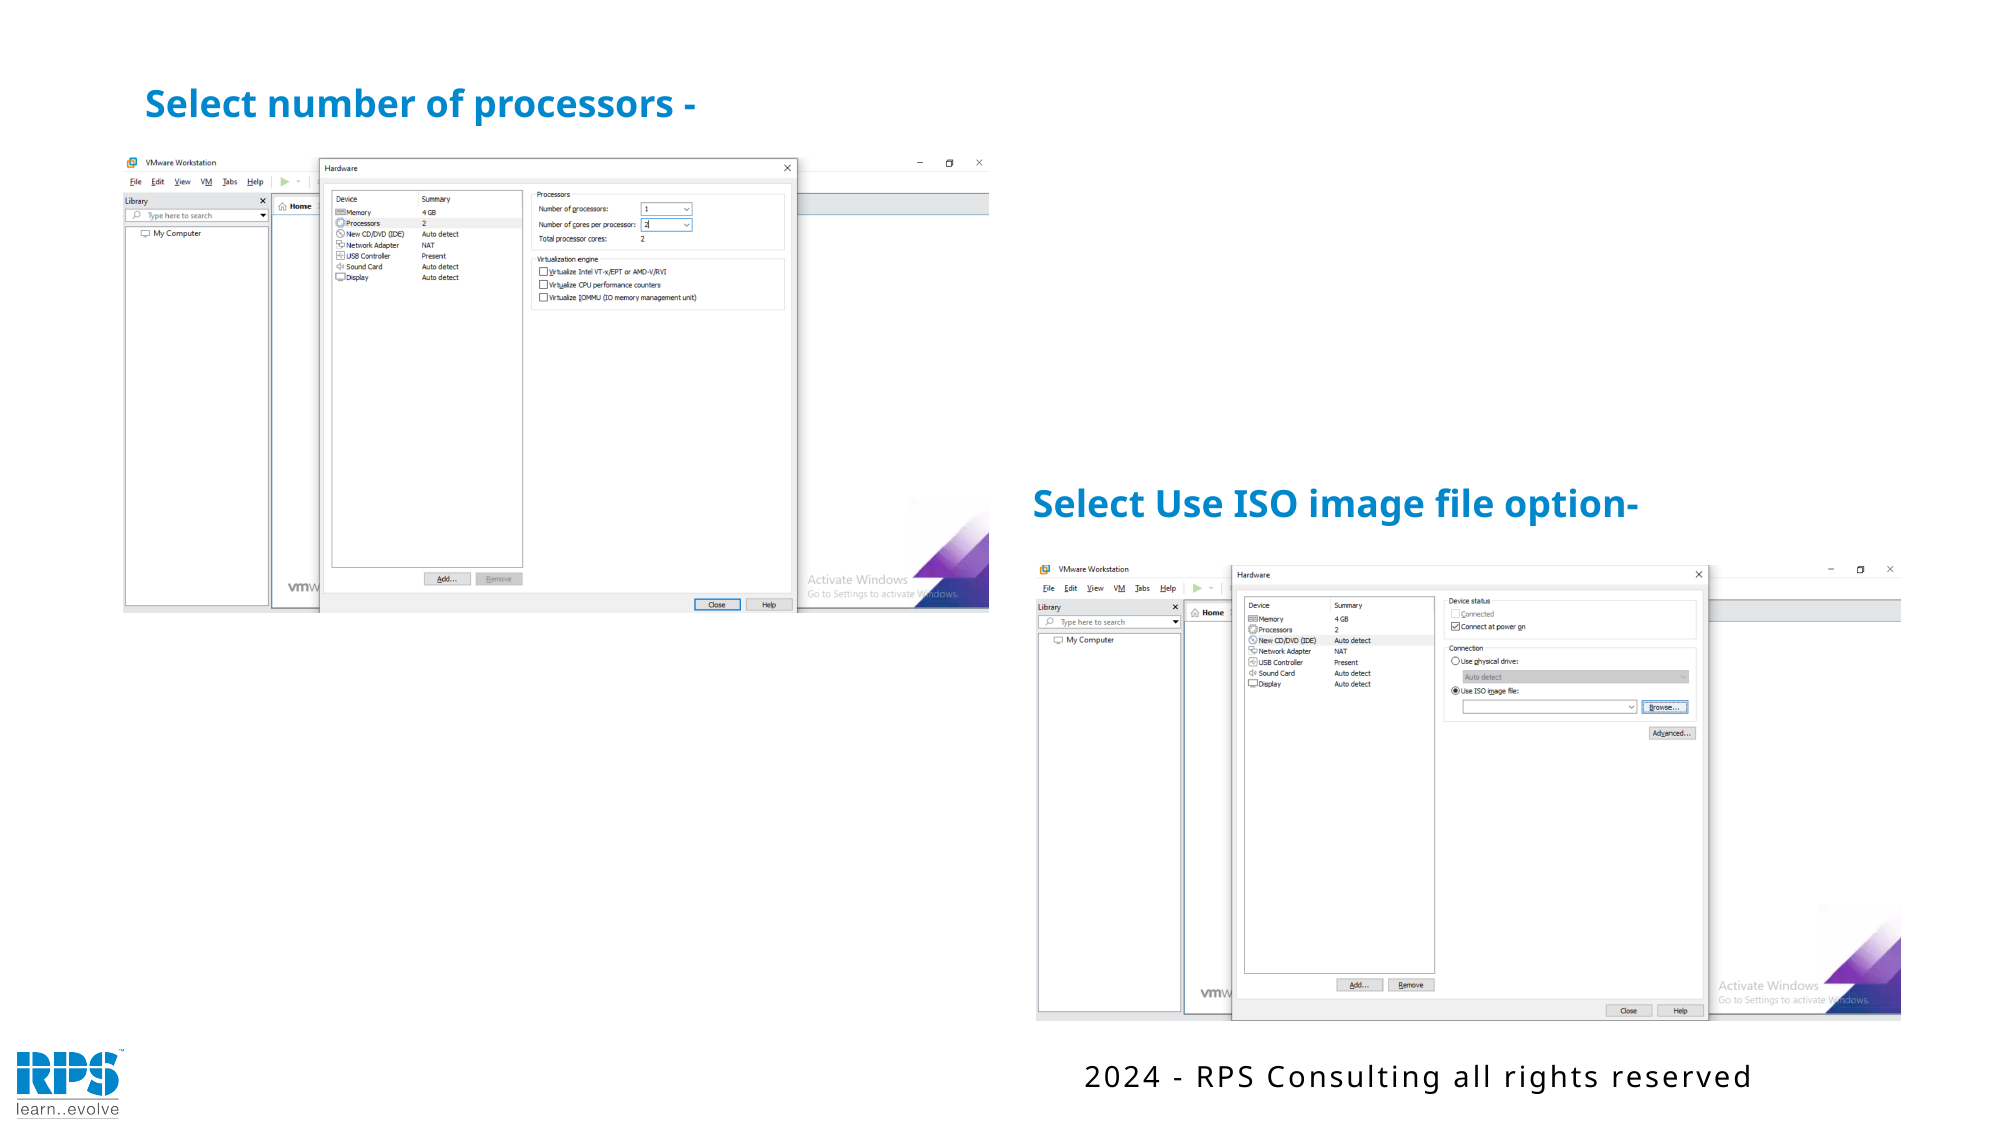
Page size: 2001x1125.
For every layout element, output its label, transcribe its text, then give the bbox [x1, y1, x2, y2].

picture [1035, 565, 1901, 1021]
slide_number [1412, 1042, 1863, 1103]
picture [123, 156, 990, 613]
text_box Select number of processors - [130, 72, 712, 132]
picture [17, 1048, 125, 1120]
text_box Select Use ISO image file option- [1018, 472, 1655, 533]
text_box 2024 - RPS Consulting all rights reserved [725, 1052, 1412, 1094]
